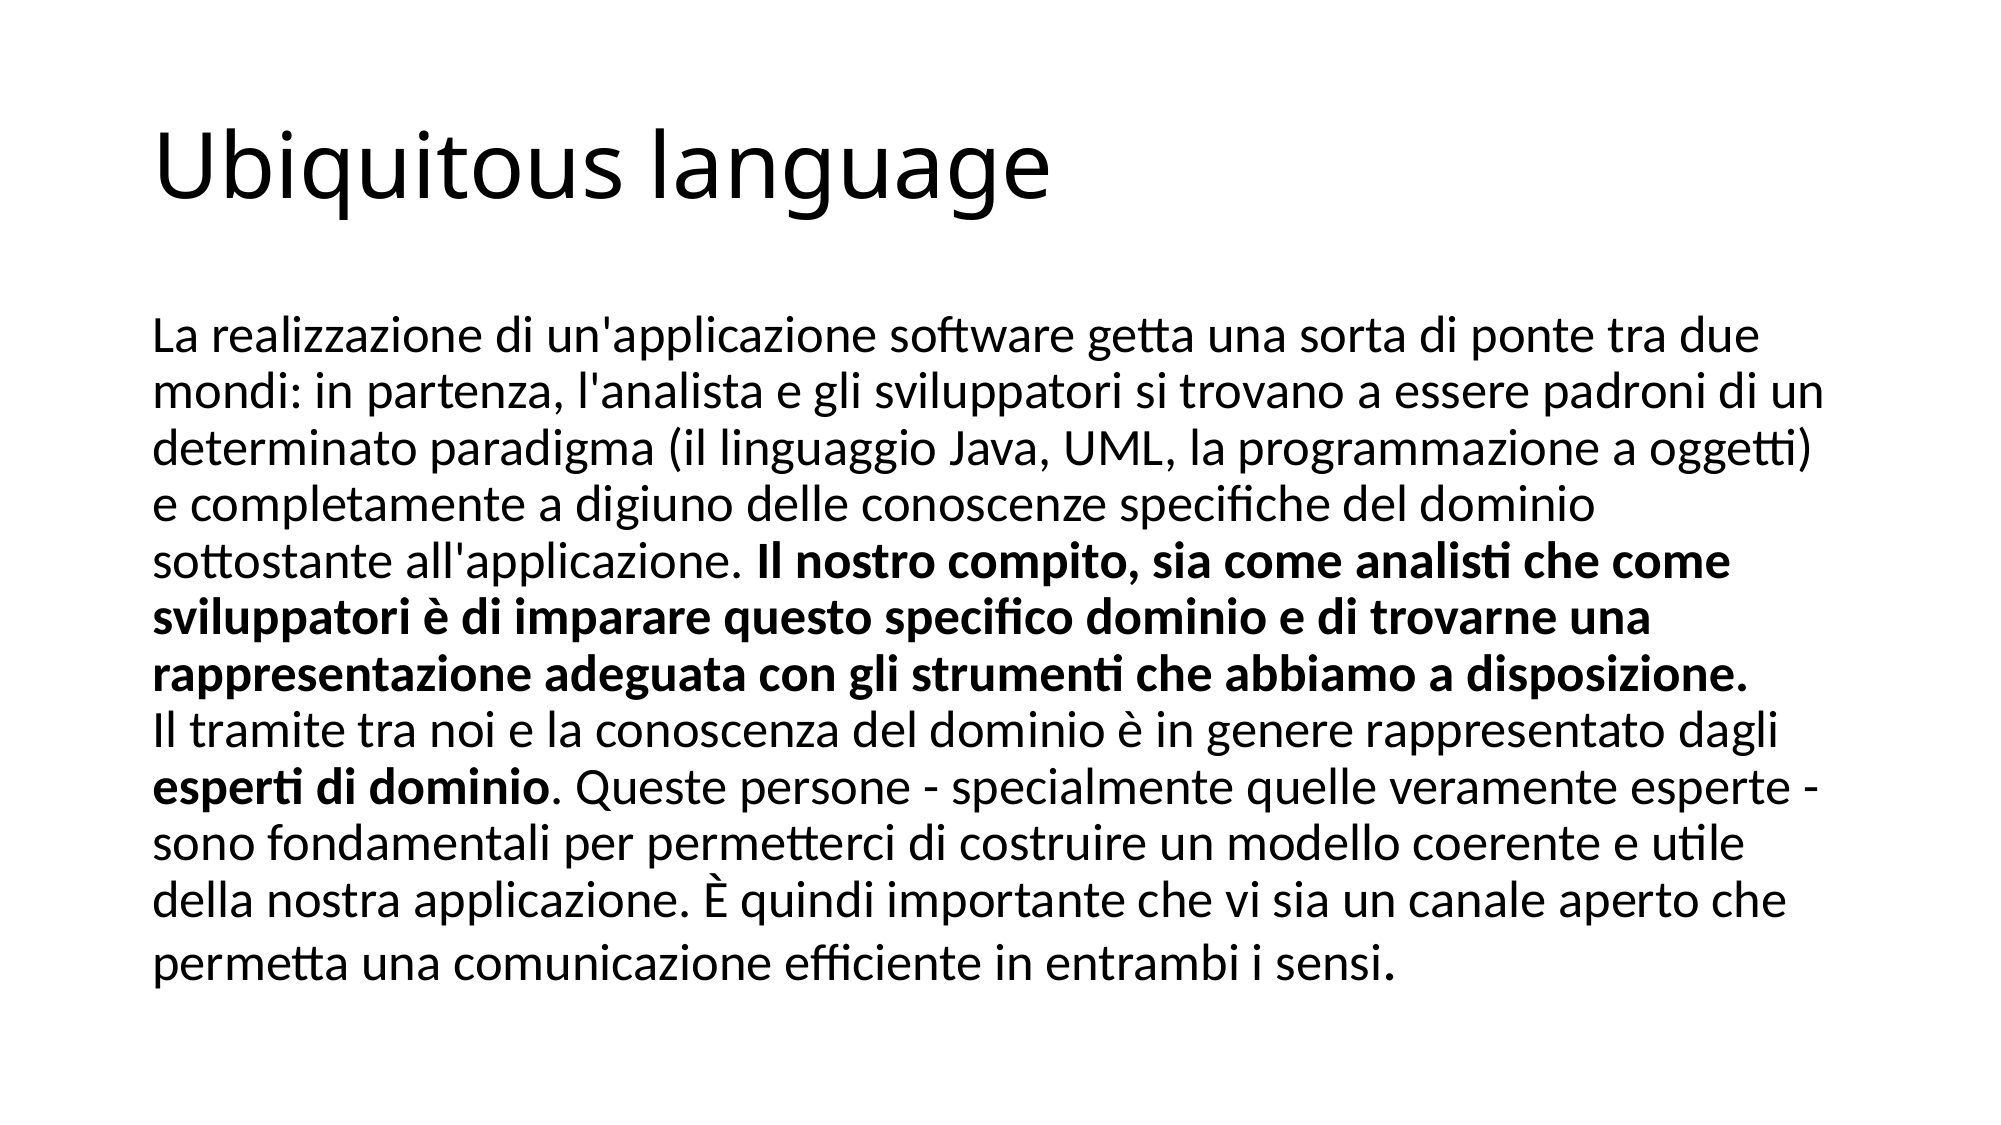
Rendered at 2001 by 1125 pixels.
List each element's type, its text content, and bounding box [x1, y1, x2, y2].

list La realizzazione di un'applicazione software getta una sorta di ponte tra due mondi: in partenza, l'analista e gli sviluppatori si trovano a essere padroni di un determinato paradigma (il linguaggio Java, UML, la programmazione a oggetti) e completamente a digiuno delle conoscenze specifiche del dominio sottostante all'applicazione. Il nostro compito, sia come analisti che come sviluppatori è di imparare questo specifico dominio e di trovarne una rappresentazione adeguata con gli strumenti che abbiamo a disposizione. Il tramite tra noi e la conoscenza del dominio è in genere rappresentato dagli esperti di dominio. Queste persone - specialmente quelle veramente esperte - sono fondamentali per permetterci di costruire un modello coerente e utile della nostra applicazione. È quindi importante che vi sia un canale aperto che permetta una comunicazione efficiente in entrambi i sensi. [137, 299, 1863, 1014]
title Ubiquitous language [137, 59, 1863, 278]
